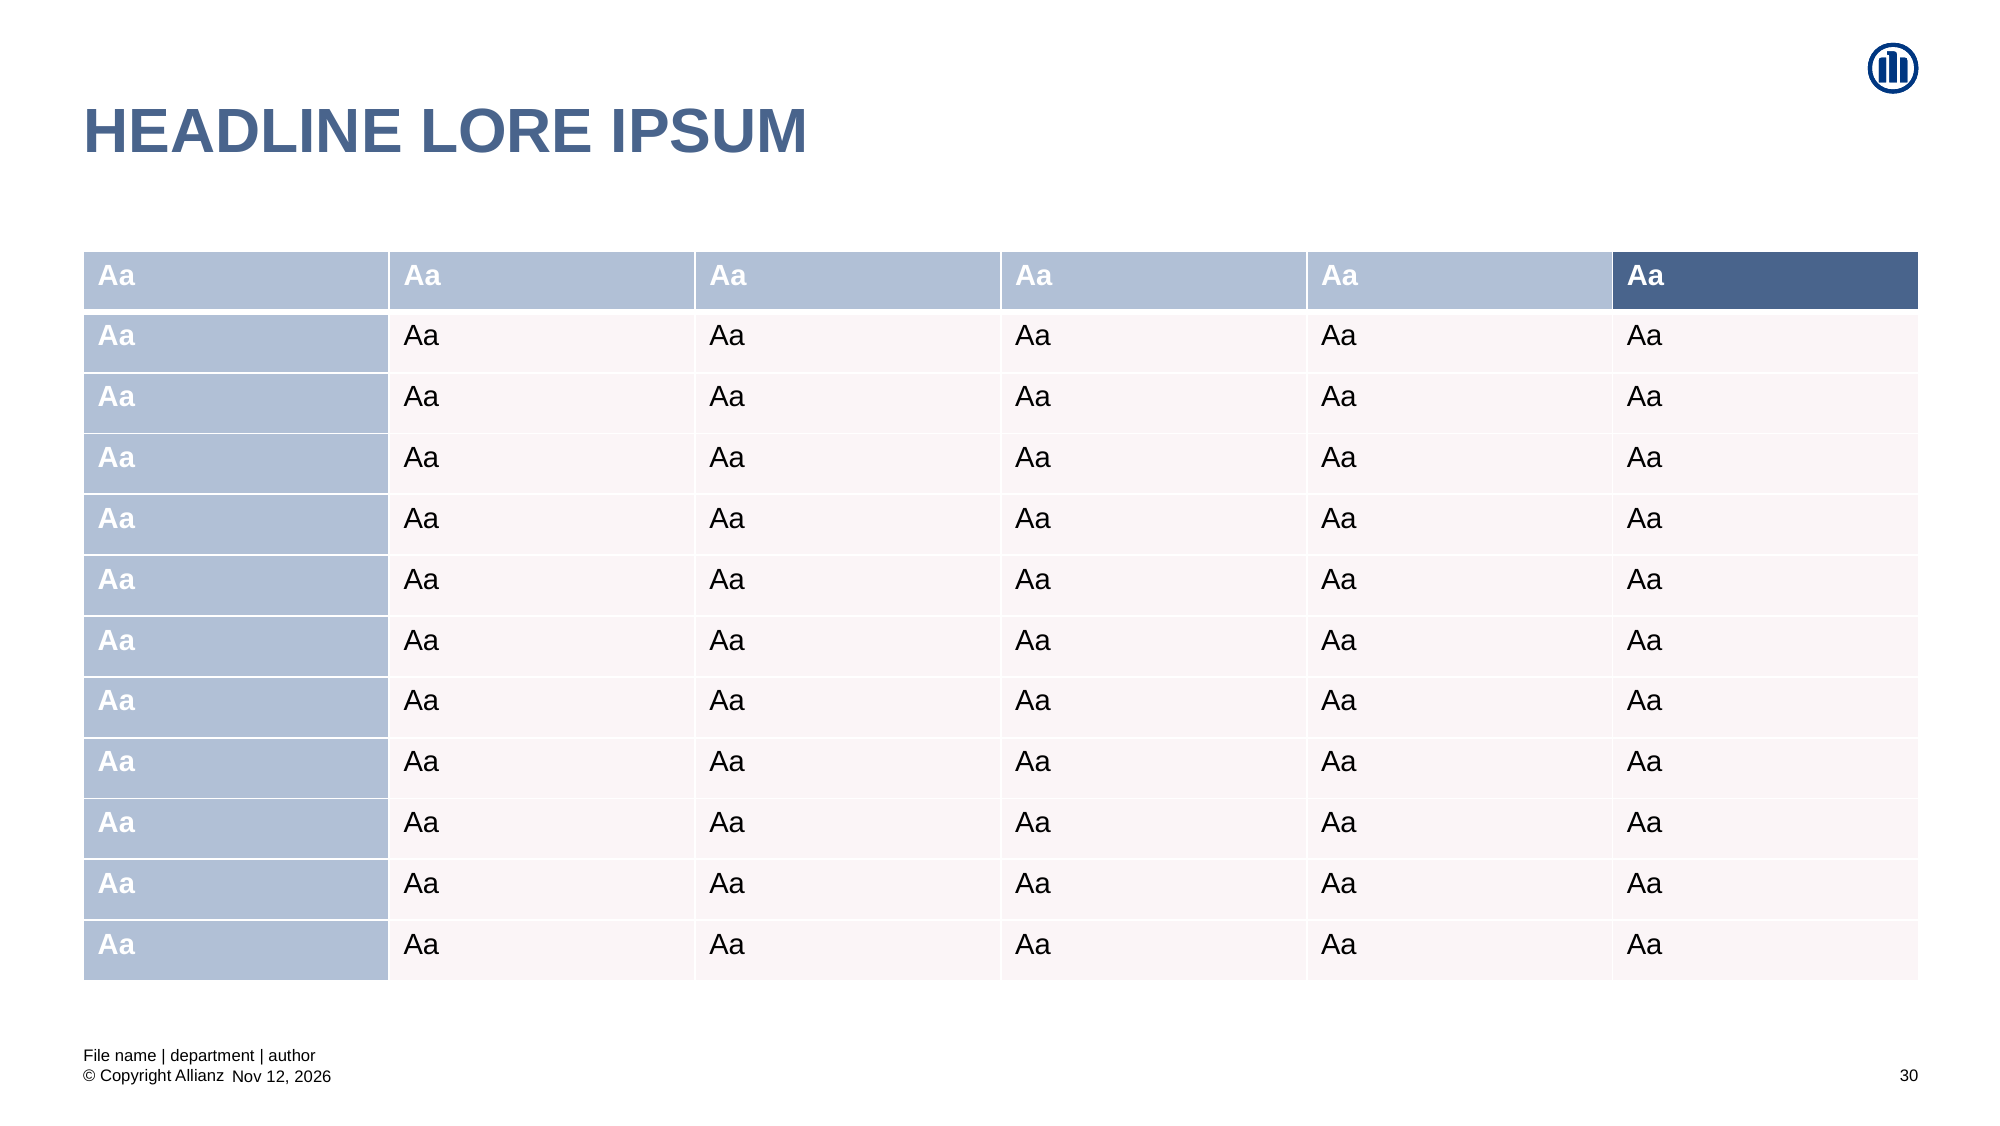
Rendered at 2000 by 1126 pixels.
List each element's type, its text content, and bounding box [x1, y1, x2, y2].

table_cell Aa [1613, 739, 1918, 798]
table_cell Aa [84, 556, 388, 615]
table_cell Aa [1308, 315, 1612, 372]
slide_number 19-Aug-20 [232, 1066, 447, 1086]
table_header Aa [1613, 252, 1918, 309]
table_cell Aa [84, 315, 388, 372]
table_cell Aa [1002, 860, 1306, 919]
table_cell Aa [1308, 495, 1612, 554]
table_cell Aa [696, 678, 1000, 737]
title Headline Lore Ipsum [83, 84, 1835, 169]
table_cell Aa [696, 739, 1000, 798]
table_cell Aa [84, 617, 388, 676]
table_cell Aa [696, 374, 1000, 433]
table_cell Aa [84, 374, 388, 433]
table_cell Aa [390, 799, 694, 858]
table_cell Aa [696, 921, 1000, 980]
table_cell Aa [1613, 315, 1918, 372]
table_cell Aa [1002, 556, 1306, 615]
table_header Aa [390, 252, 694, 309]
table_cell Aa [1002, 739, 1306, 798]
table_cell Aa [390, 921, 694, 980]
table_cell Aa [696, 860, 1000, 919]
table_cell Aa [1613, 678, 1918, 737]
table_header Aa [1002, 252, 1306, 309]
table_cell Aa [390, 495, 694, 554]
table_cell Aa [1308, 739, 1612, 798]
table_header Aa [696, 252, 1000, 309]
table_cell Aa [1613, 434, 1918, 493]
table_cell Aa [1308, 374, 1612, 433]
table_cell Aa [1613, 374, 1918, 433]
table_cell Aa [390, 315, 694, 372]
table_header Aa [1308, 252, 1612, 309]
table_cell Aa [390, 434, 694, 493]
table_cell Aa [1613, 860, 1918, 919]
table_cell Aa [84, 799, 388, 858]
table_cell Aa [390, 617, 694, 676]
table_cell Aa [390, 374, 694, 433]
table_cell Aa [1613, 921, 1918, 980]
table_cell Aa [1308, 921, 1612, 980]
table_cell Aa [1308, 799, 1612, 858]
table_cell Aa [1002, 374, 1306, 433]
table_cell Aa [696, 799, 1000, 858]
table_cell Aa [696, 556, 1000, 615]
table_cell Aa [1002, 617, 1306, 676]
table_cell Aa [390, 860, 694, 919]
table_cell Aa [84, 739, 388, 798]
table_cell Aa [1308, 617, 1612, 676]
table_cell Aa [1613, 617, 1918, 676]
table_cell Aa [84, 678, 388, 737]
table_cell Aa [1308, 434, 1612, 493]
table_cell Aa [84, 434, 388, 493]
table_cell Aa [1308, 556, 1612, 615]
footer File name | department | author [83, 1044, 1004, 1066]
table_cell Aa [84, 921, 388, 980]
table_cell Aa [1002, 799, 1306, 858]
table_cell Aa [1613, 495, 1918, 554]
table_cell Aa [696, 315, 1000, 372]
table_cell Aa [84, 860, 388, 919]
table_cell Aa [1002, 921, 1306, 980]
table_cell Aa [1308, 678, 1612, 737]
table_cell Aa [1613, 556, 1918, 615]
table_cell Aa [1002, 315, 1306, 372]
table_cell Aa [1308, 860, 1612, 919]
table_cell Aa [1002, 495, 1306, 554]
table_cell Aa [1002, 434, 1306, 493]
table_cell Aa [696, 617, 1000, 676]
table_cell Aa [390, 556, 694, 615]
slide_number 30 [1834, 1065, 1919, 1126]
table_cell Aa [696, 434, 1000, 493]
table_cell Aa [390, 739, 694, 798]
table_cell Aa [696, 495, 1000, 554]
table_cell Aa [84, 495, 388, 554]
table_cell Aa [1613, 799, 1918, 858]
table_cell Aa [1002, 678, 1306, 737]
table_header Aa [84, 252, 388, 309]
table_cell Aa [390, 678, 694, 737]
